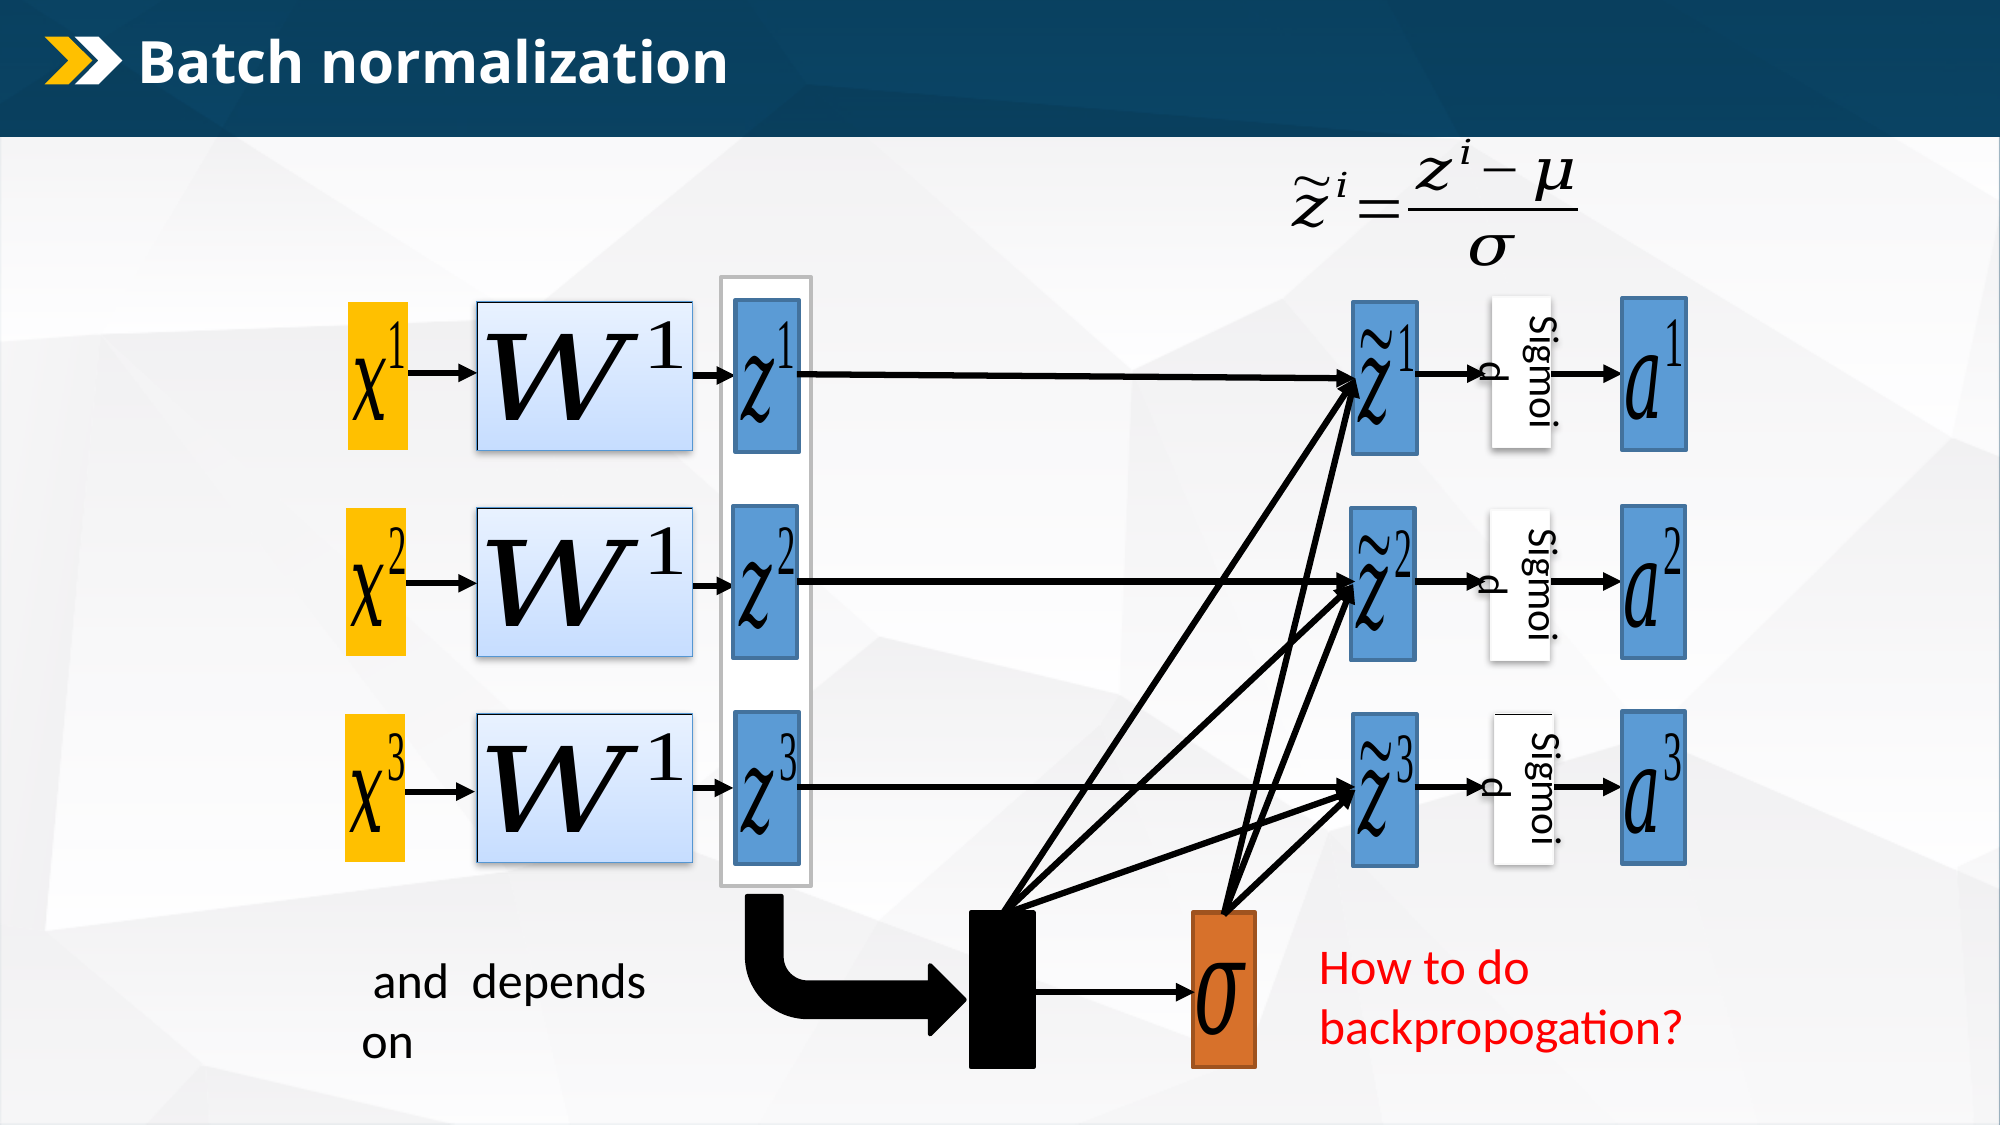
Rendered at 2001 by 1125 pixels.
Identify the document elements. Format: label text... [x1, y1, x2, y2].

text_box [744, 893, 967, 1037]
text_box [719, 275, 813, 373]
title Batch normalization [122, 25, 1723, 137]
text_box [719, 590, 813, 787]
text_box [1223, 378, 1356, 585]
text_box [1001, 584, 1218, 789]
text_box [1223, 790, 1356, 915]
text_box How to do backpropogation? [1304, 927, 1712, 1063]
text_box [1001, 790, 1217, 915]
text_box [1223, 584, 1354, 789]
text_box [719, 795, 813, 888]
text_box [719, 382, 813, 583]
text_box Sigmoid [1494, 713, 1554, 865]
text_box Sigmoid [1490, 509, 1550, 661]
picture [0, 0, 2000, 1125]
text_box Sigmoid [1492, 296, 1551, 448]
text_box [1001, 378, 1221, 583]
